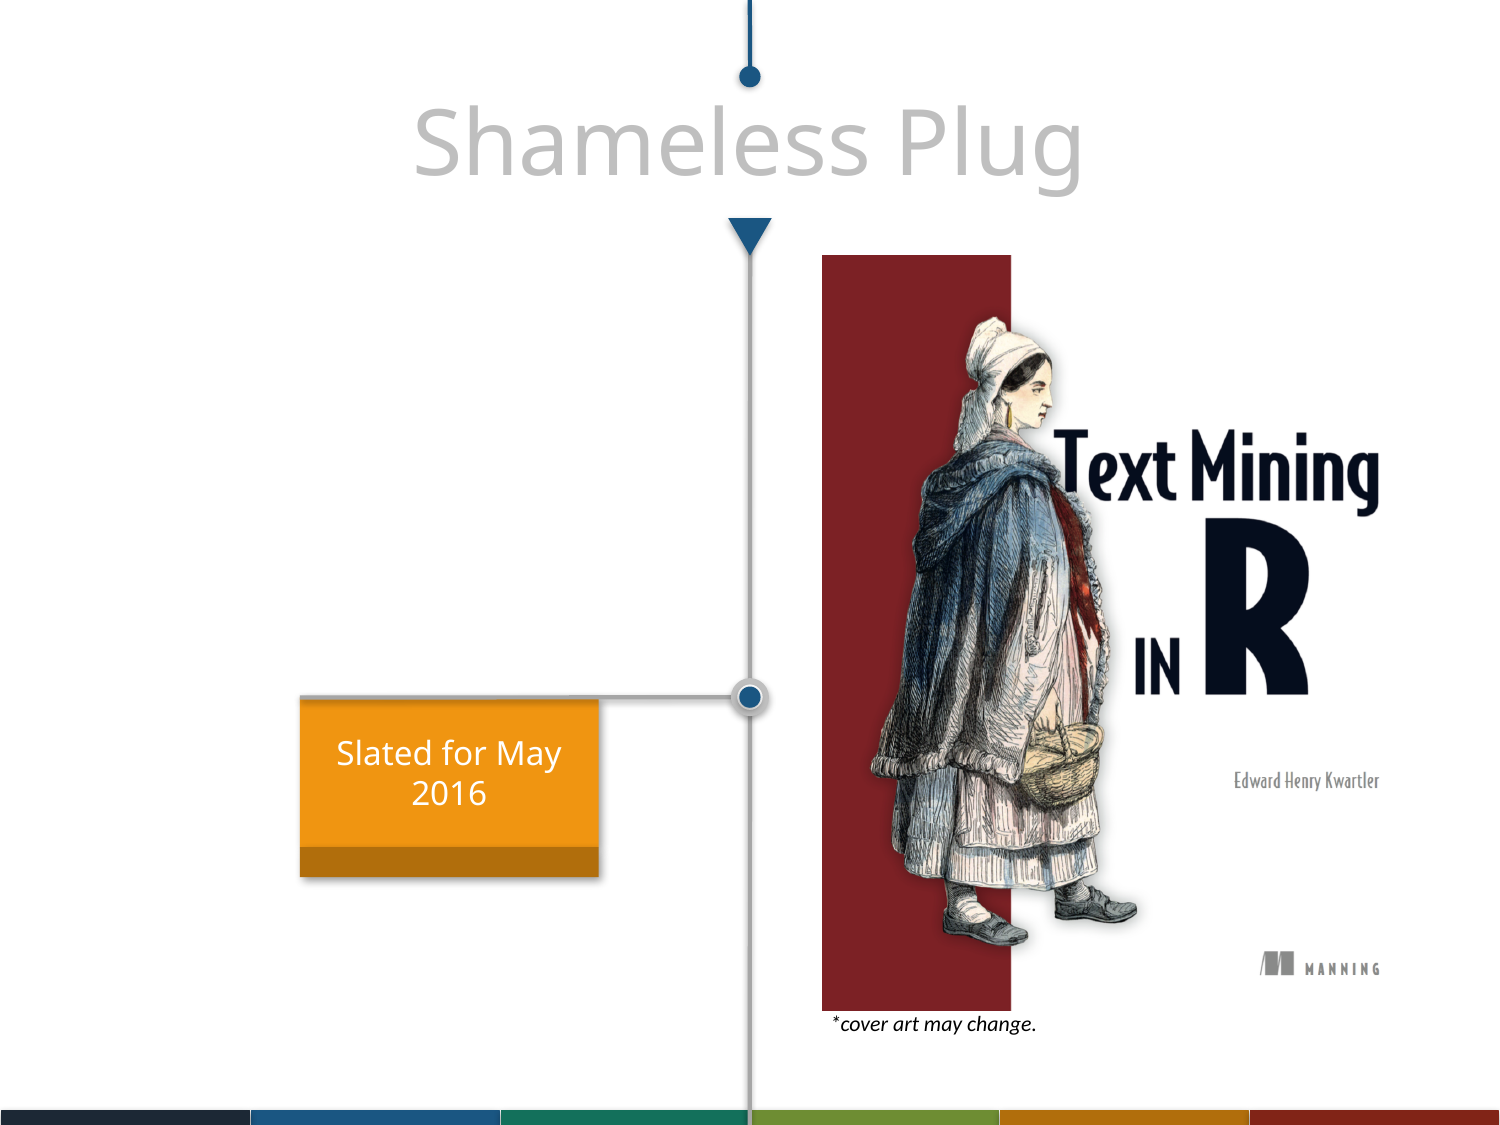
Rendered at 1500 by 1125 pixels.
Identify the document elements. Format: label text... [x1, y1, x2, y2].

text_box *cover art may change. [815, 1001, 1053, 1043]
text_box [727, 217, 773, 251]
picture [822, 255, 1426, 1011]
title Shameless Plug [75, 45, 1425, 233]
text_box [738, 66, 762, 89]
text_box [733, 680, 767, 714]
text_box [529, 697, 599, 878]
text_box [299, 697, 519, 878]
